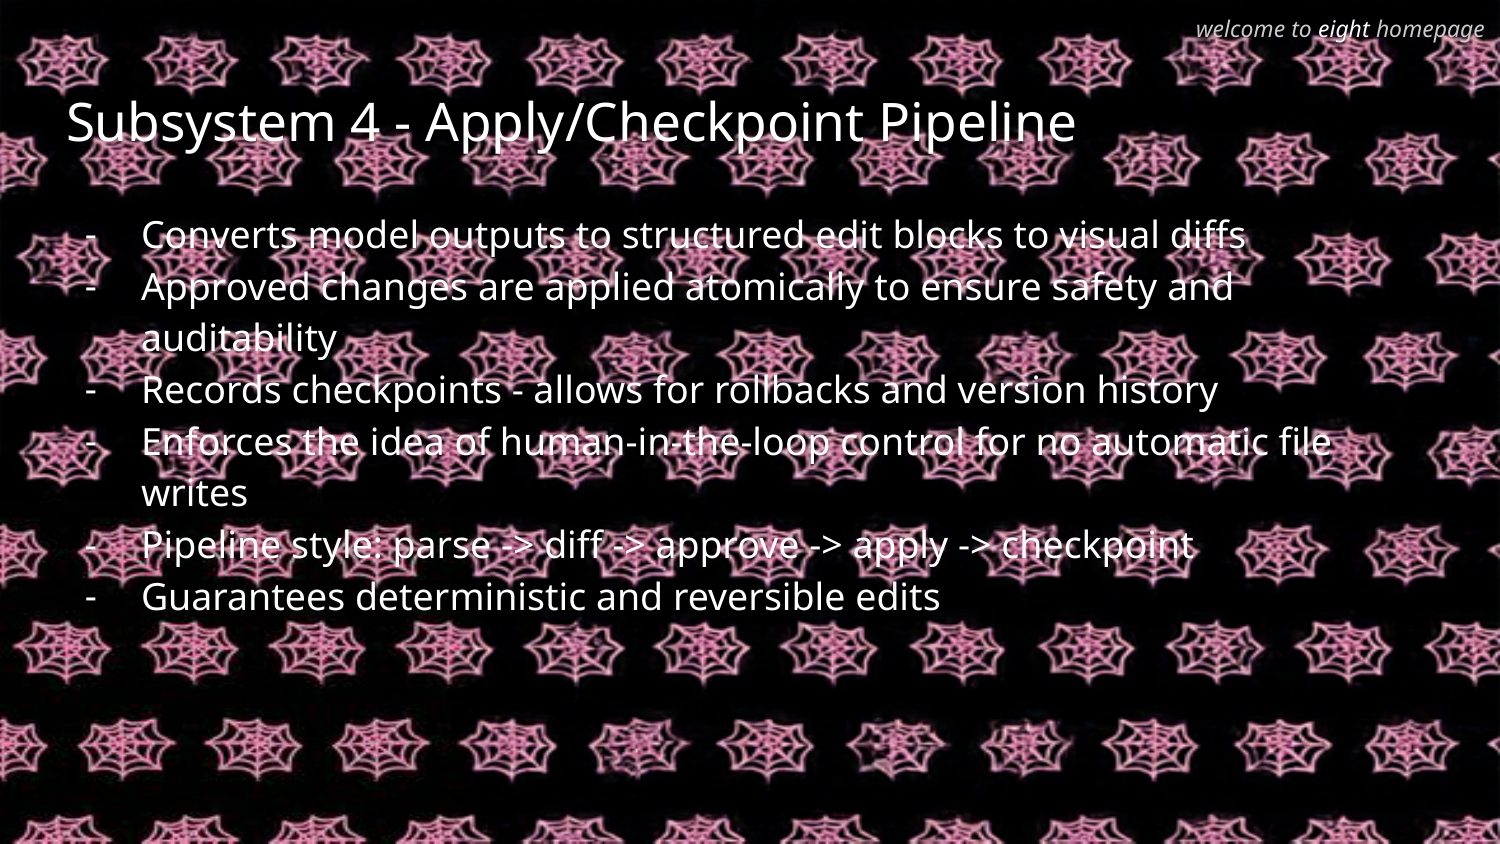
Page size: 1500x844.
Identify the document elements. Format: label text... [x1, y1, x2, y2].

picture [0, 0, 1500, 844]
list Converts model outputs to structured edit blocks to visual diffs Approved changes are applied atomically to ensure safety and auditability Records checkpoints - allows for rollbacks and version history Enforces the idea of human-in-the-loop control for no automatic file writes Pipeline style: parse -> diff -> approve -> apply -> checkpoint Guarantees deterministic and reversible edits [51, 189, 1449, 750]
title Subsystem 4 - Apply/Checkpoint Pipeline [51, 72, 1449, 167]
text_box welcome to eight homepage [1154, 0, 1500, 61]
